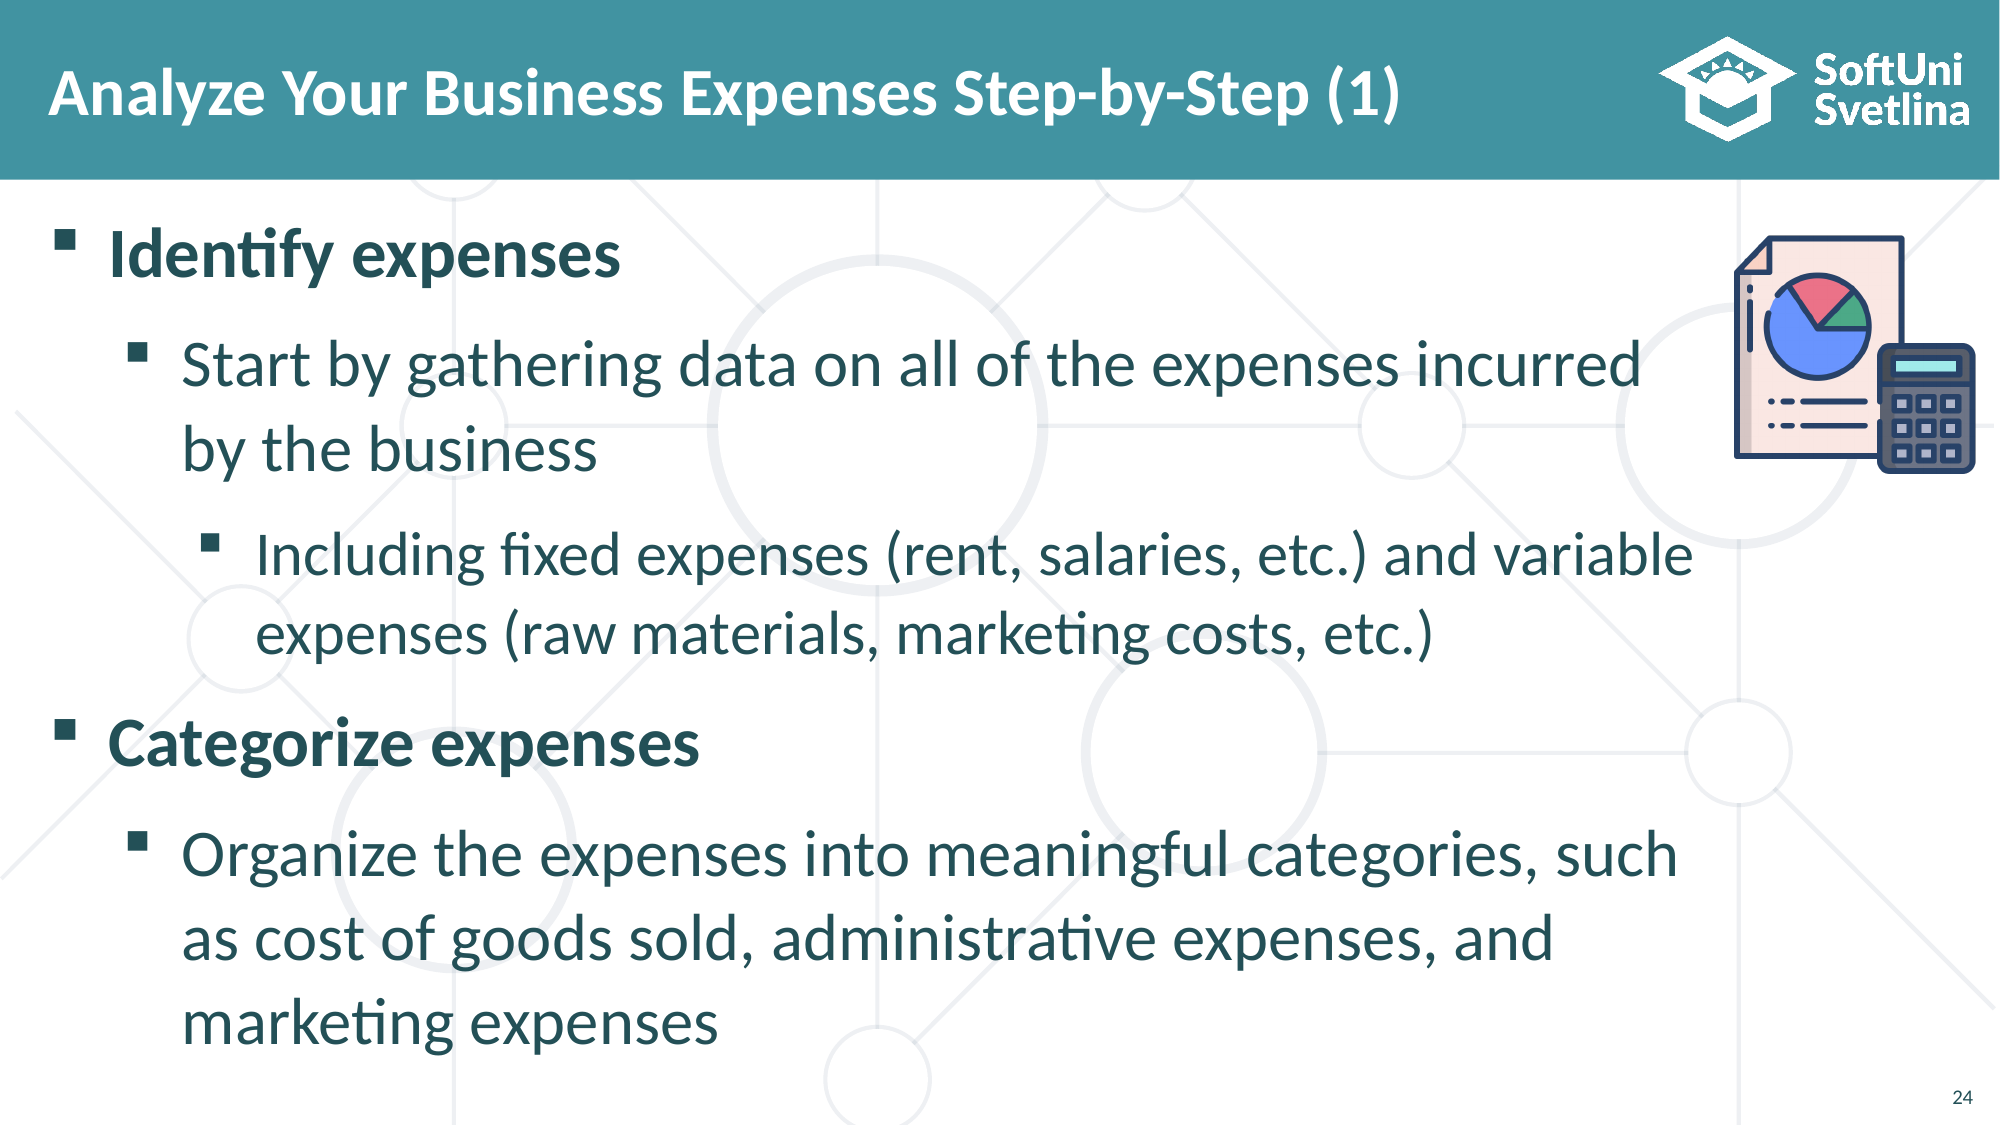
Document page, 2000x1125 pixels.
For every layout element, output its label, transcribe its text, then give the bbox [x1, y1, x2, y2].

slide_number 24 [1927, 1067, 1989, 1117]
picture [1730, 231, 1978, 479]
picture [1653, 32, 1971, 146]
list Identify expenses Start by gathering data on all of the expenses incurred by the business Including fixed expenses (rent, salaries, etc.) and variable expenses (raw materials, marketing costs, etc.) Categorize expenses Organize the expenses into meaningful categories, such as cost of goods sold, administrative expenses, and marketing expenses [31, 196, 1733, 1109]
title Analyze Your Business Expenses Step-by-Step (1) [31, 16, 1638, 162]
